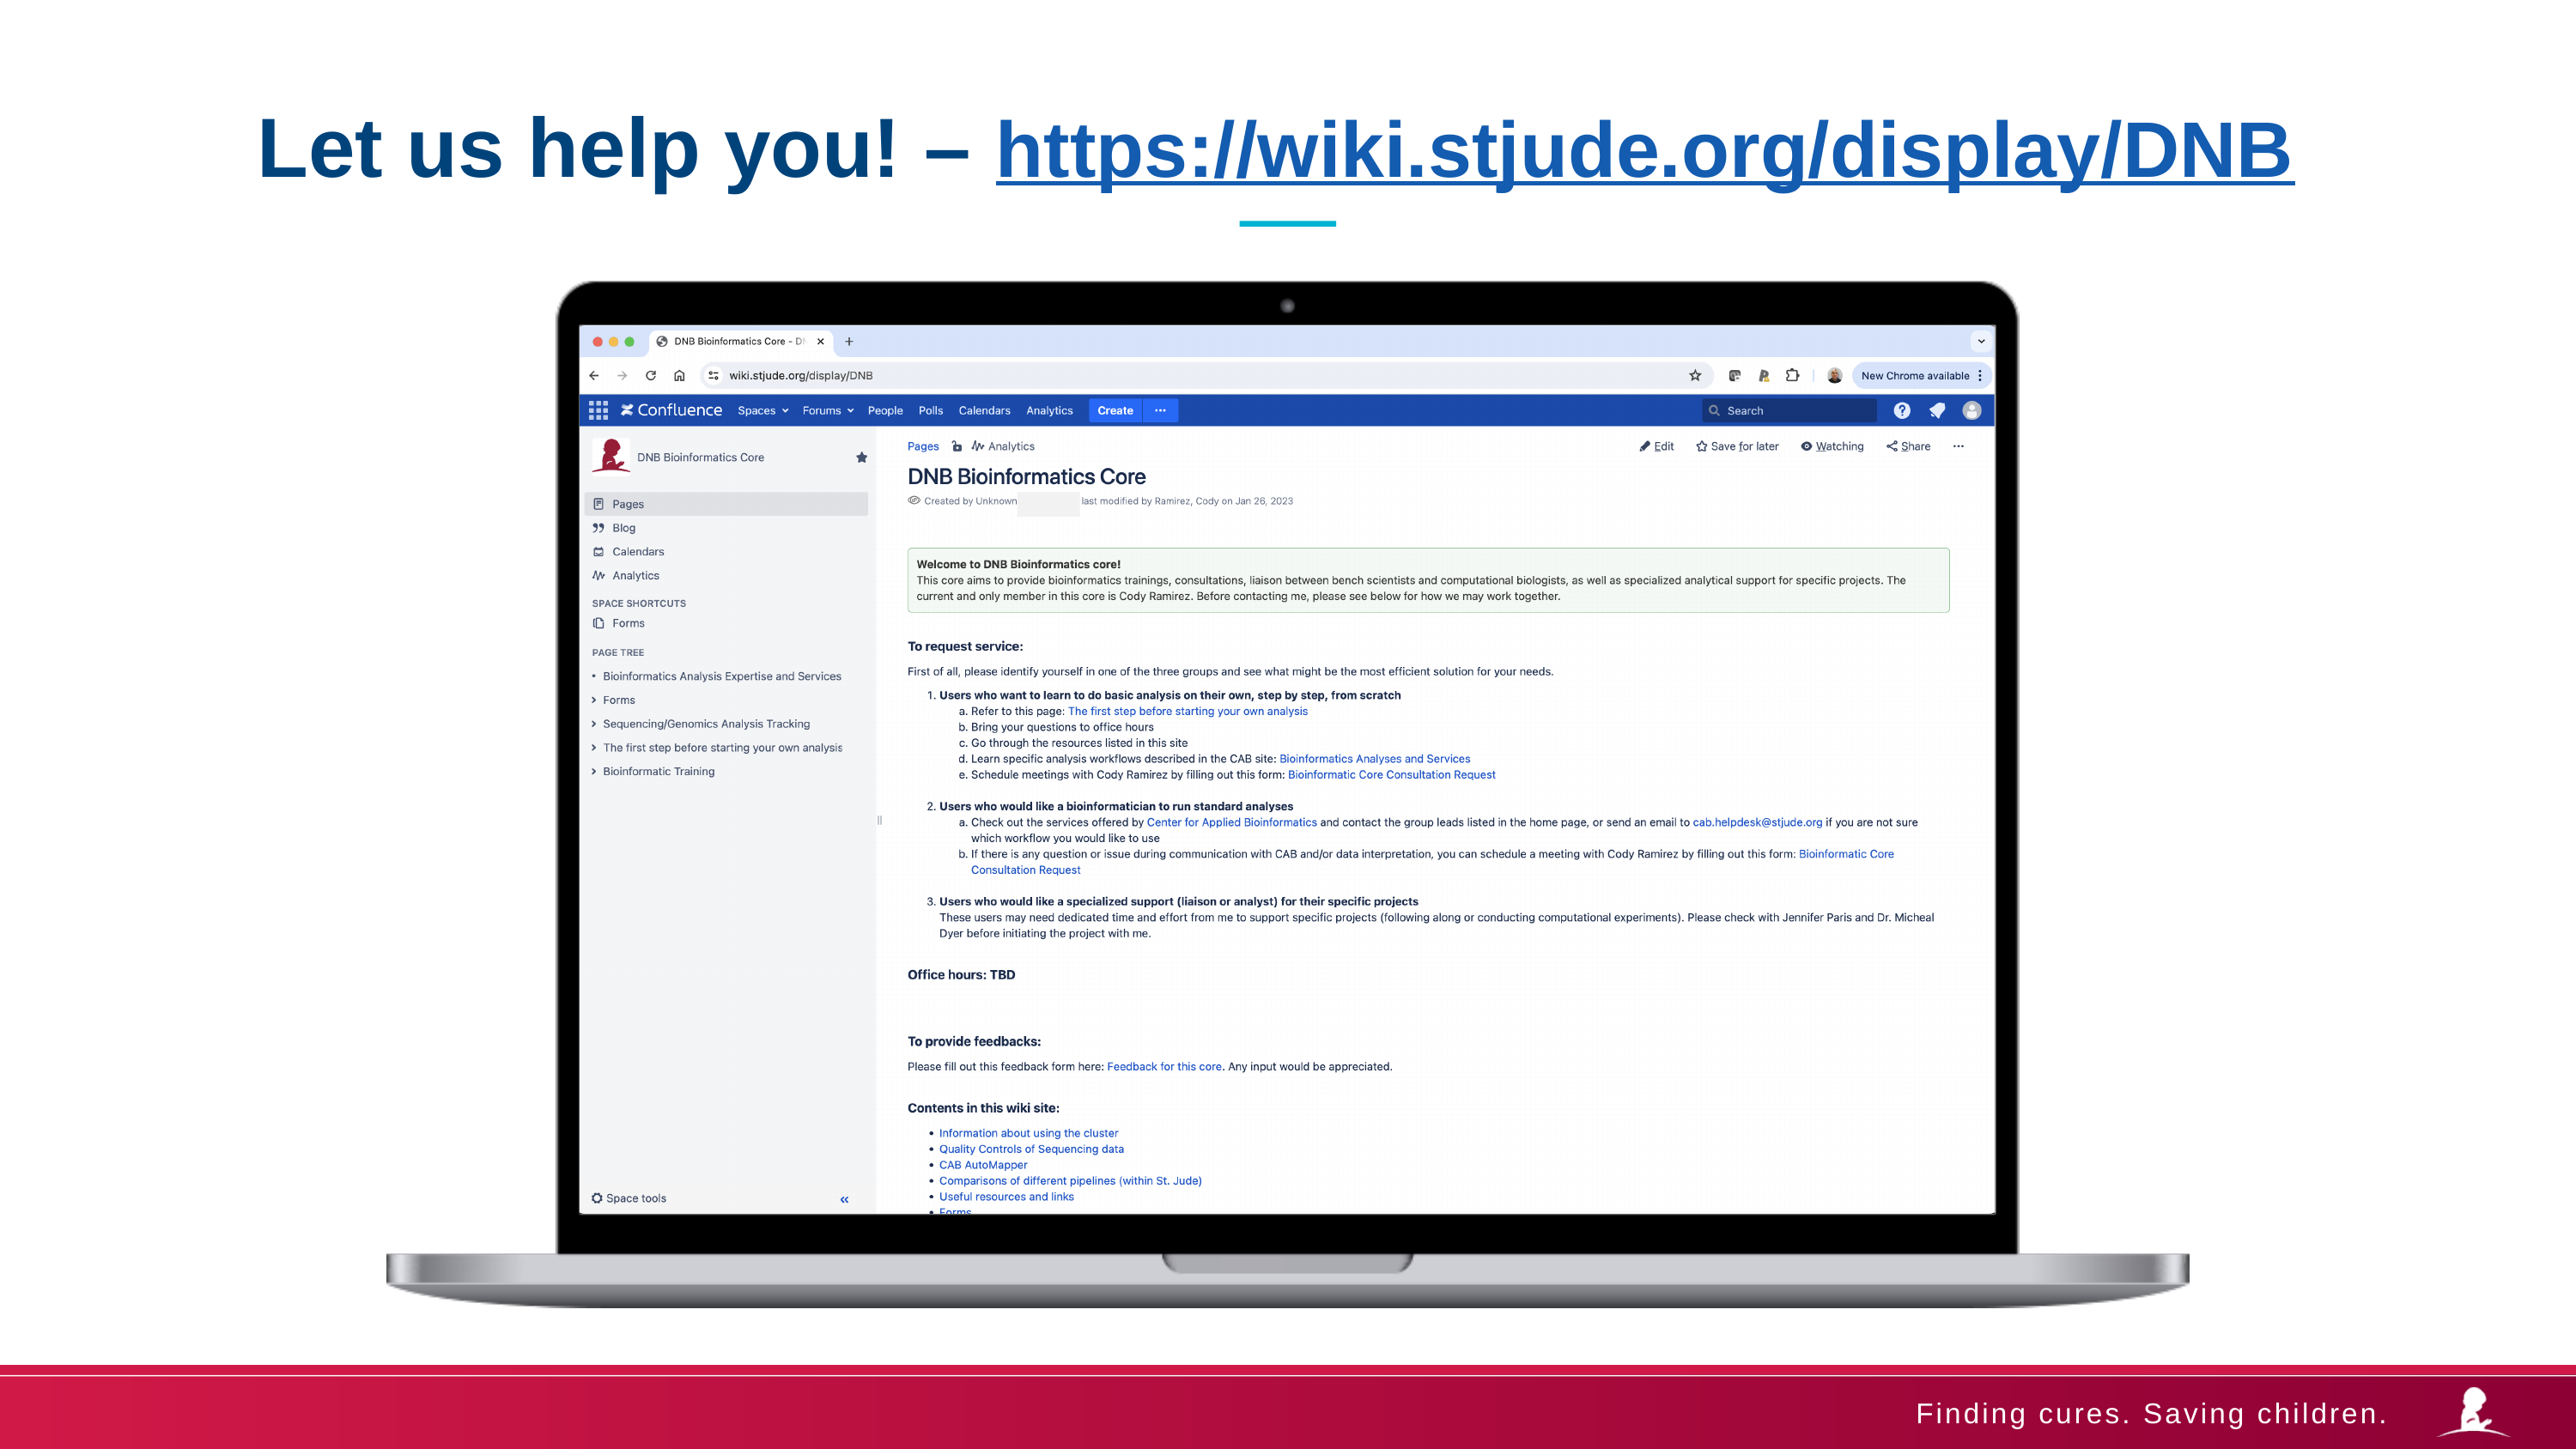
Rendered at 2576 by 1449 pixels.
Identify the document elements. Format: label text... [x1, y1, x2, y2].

text_box [1239, 220, 1337, 227]
picture [386, 281, 2190, 1308]
list Let us help you! – https://wiki.stjude.org/display/DNB [0, 97, 2576, 224]
